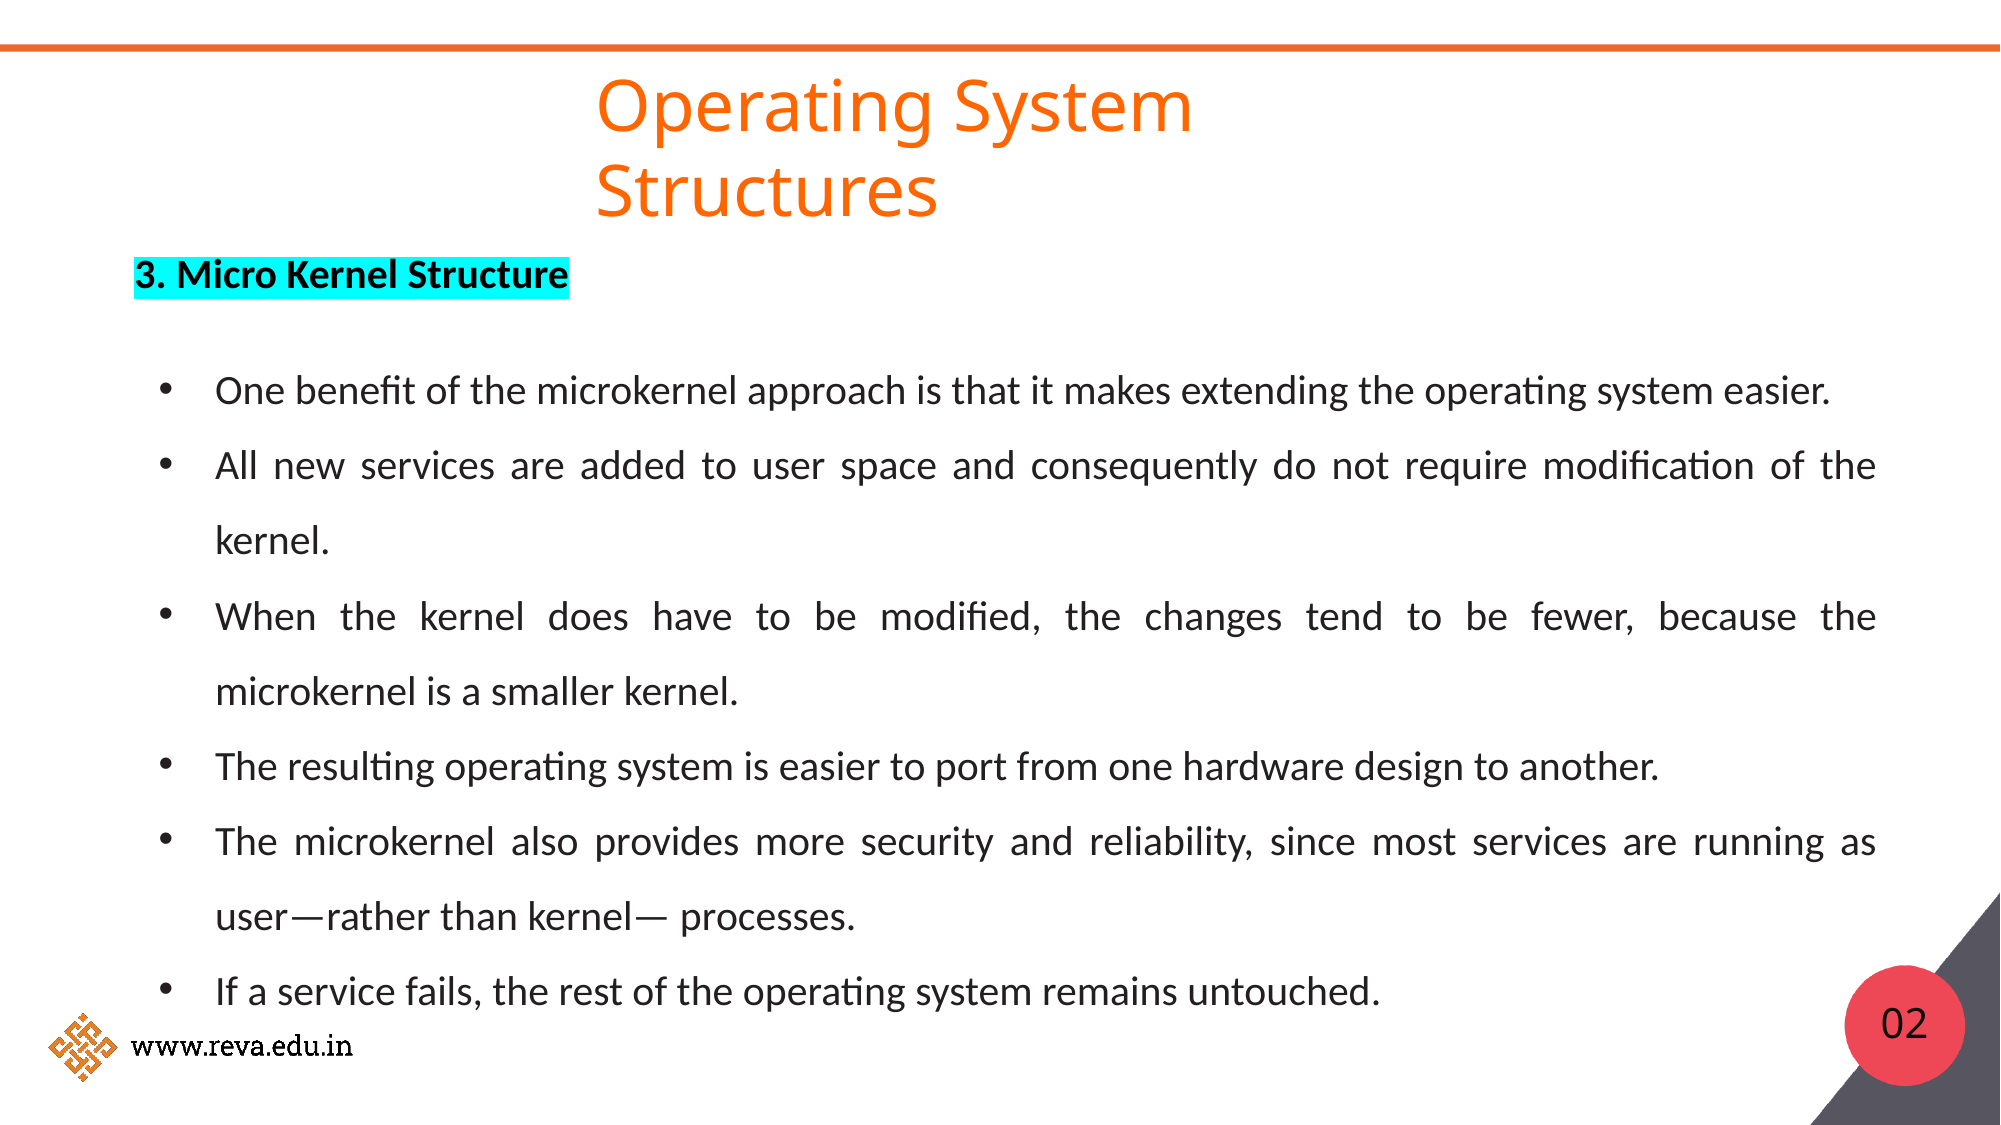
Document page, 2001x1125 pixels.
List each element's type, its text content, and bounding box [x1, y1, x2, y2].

title Operating System Structures [580, 51, 1556, 240]
picture [31, 1003, 366, 1092]
text_box 3. Micro Kernel Structure [105, 239, 585, 305]
picture [1801, 882, 2000, 1125]
text_box One benefit of the microkernel approach is that it makes extending the operating system easier. All new services are added to user space and consequently do not require modification of the kernel. When the kernel does have to be modified, the changes tend to be fewer, because the microkernel is a smaller kernel. The resulting operating system is easier to port from one hardware design to another. The microkernel also provides more security and reliability, since most services are running as user—rather than kernel— processes. If a service fails, the rest of the operating system remains untouched. [144, 331, 1893, 1021]
text_box 02 [1865, 989, 1944, 1054]
